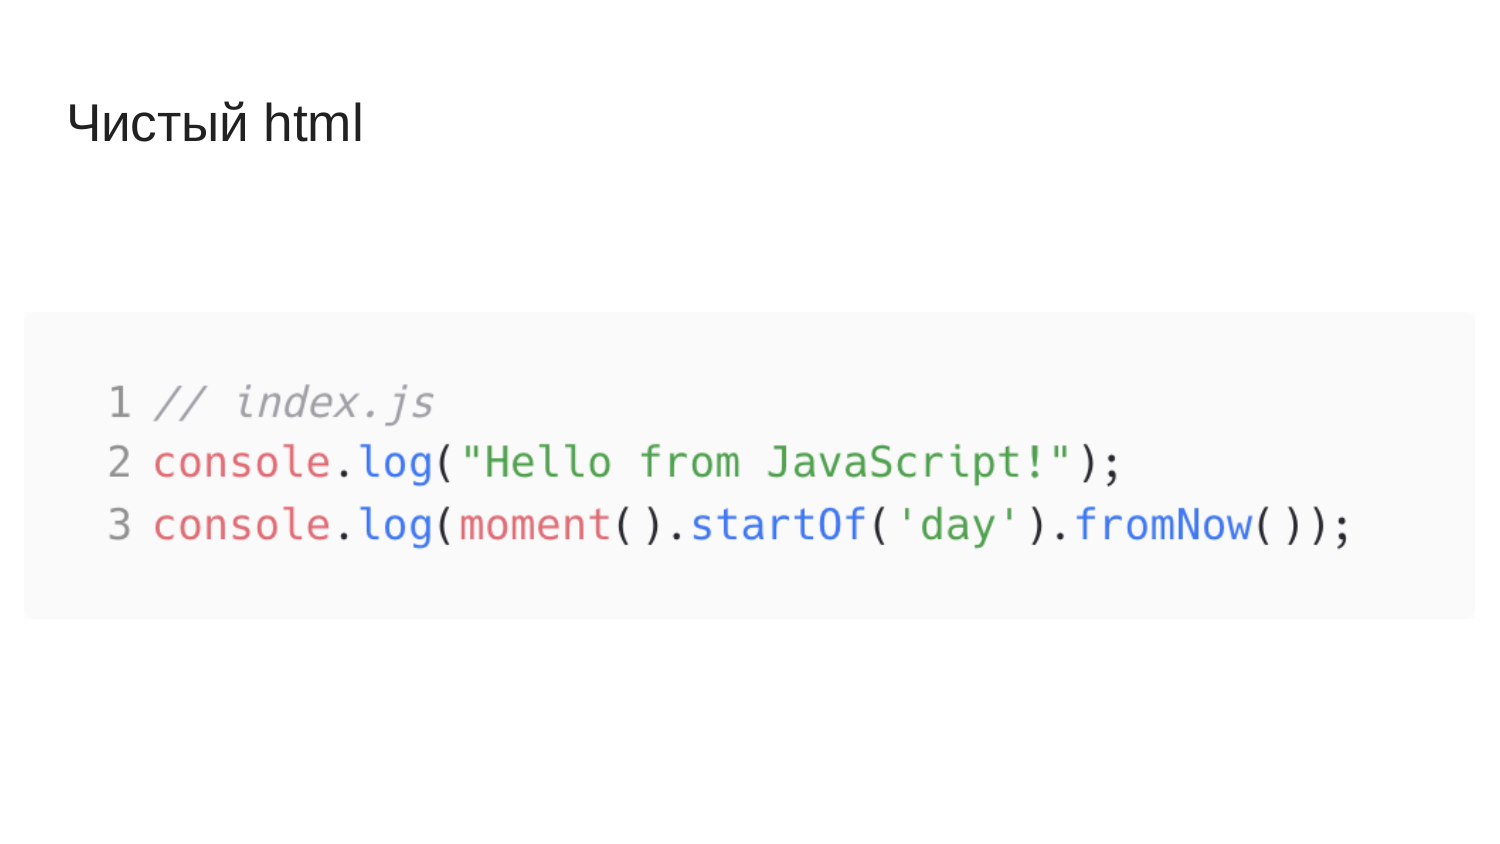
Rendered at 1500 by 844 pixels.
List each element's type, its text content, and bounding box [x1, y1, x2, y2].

picture [24, 312, 1476, 619]
title Чистый html [51, 72, 1449, 167]
